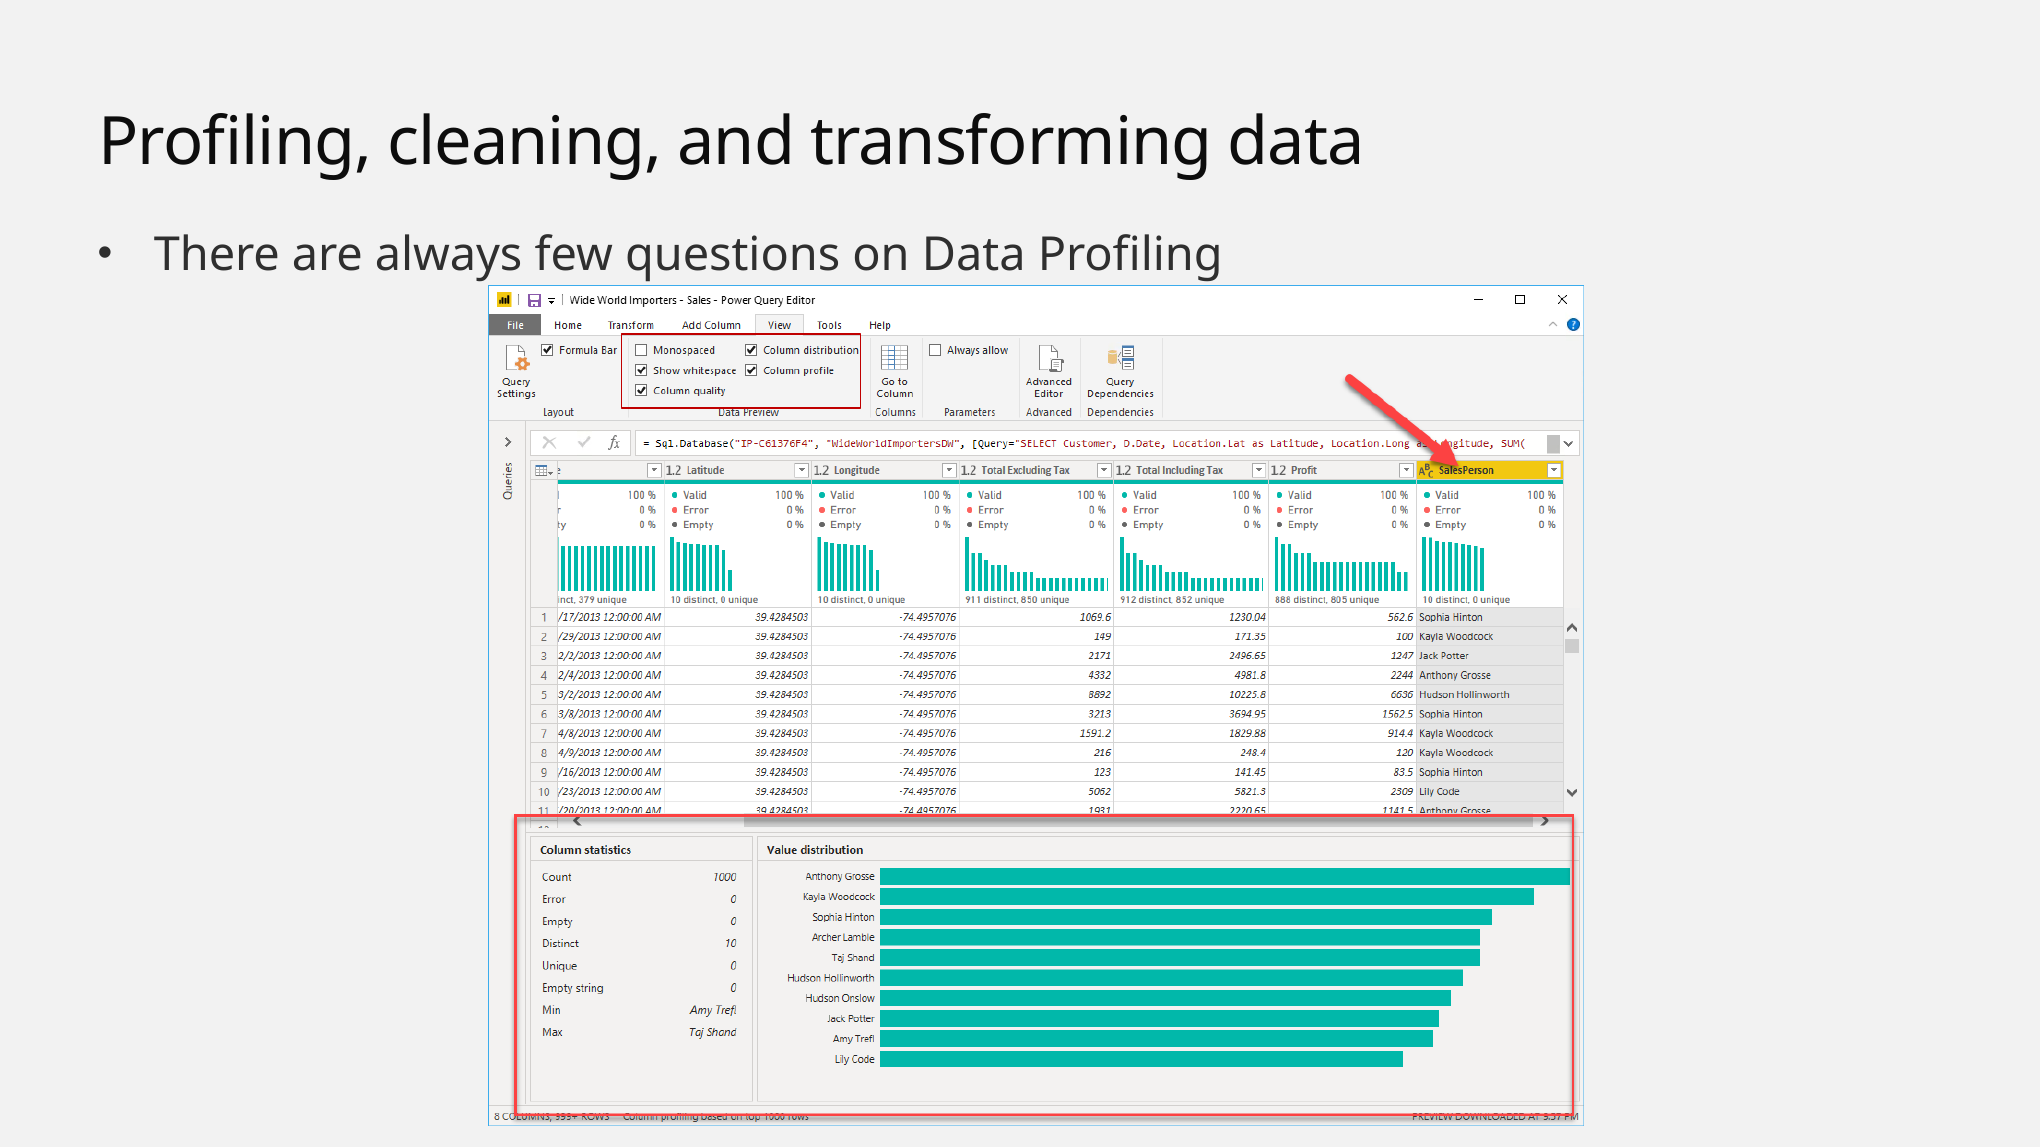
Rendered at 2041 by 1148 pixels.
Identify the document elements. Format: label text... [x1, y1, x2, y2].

picture [487, 285, 1585, 1126]
list There are always few questions on Data Profiling [97, 223, 1942, 349]
title Profiling, cleaning, and transforming data [98, 98, 1943, 179]
